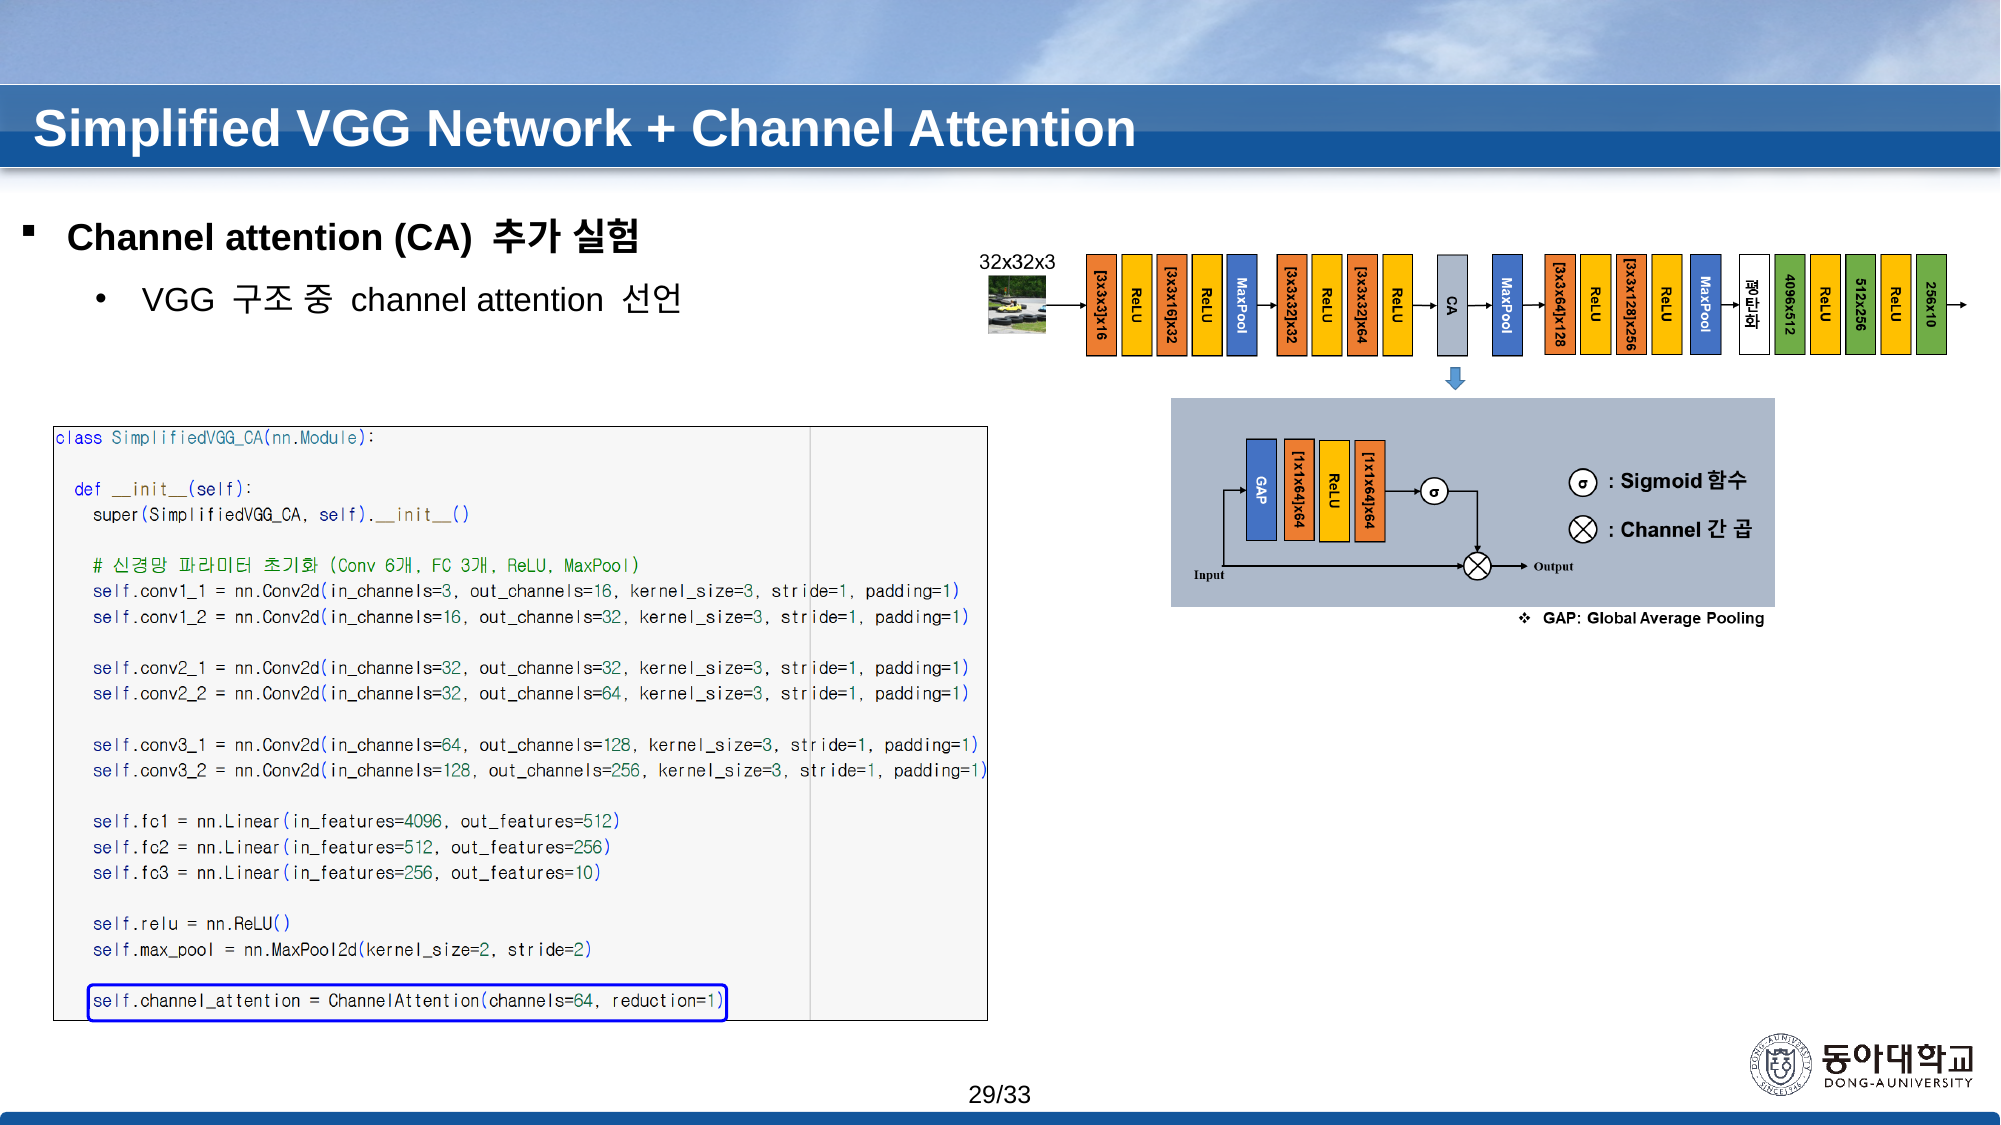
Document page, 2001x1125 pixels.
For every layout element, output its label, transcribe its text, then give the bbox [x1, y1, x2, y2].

text_box Channel attention (CA) 추가 실험 VGG 구조 중 channel attention 선언 [5, 182, 698, 325]
text_box [3x3x35]x32 [0, 0, 2000, 84]
picture [53, 242, 1974, 1021]
picture [0, 85, 2000, 167]
text_box Simplified VGG Network + Channel Attention [19, 87, 1870, 165]
picture [1742, 1024, 1983, 1110]
